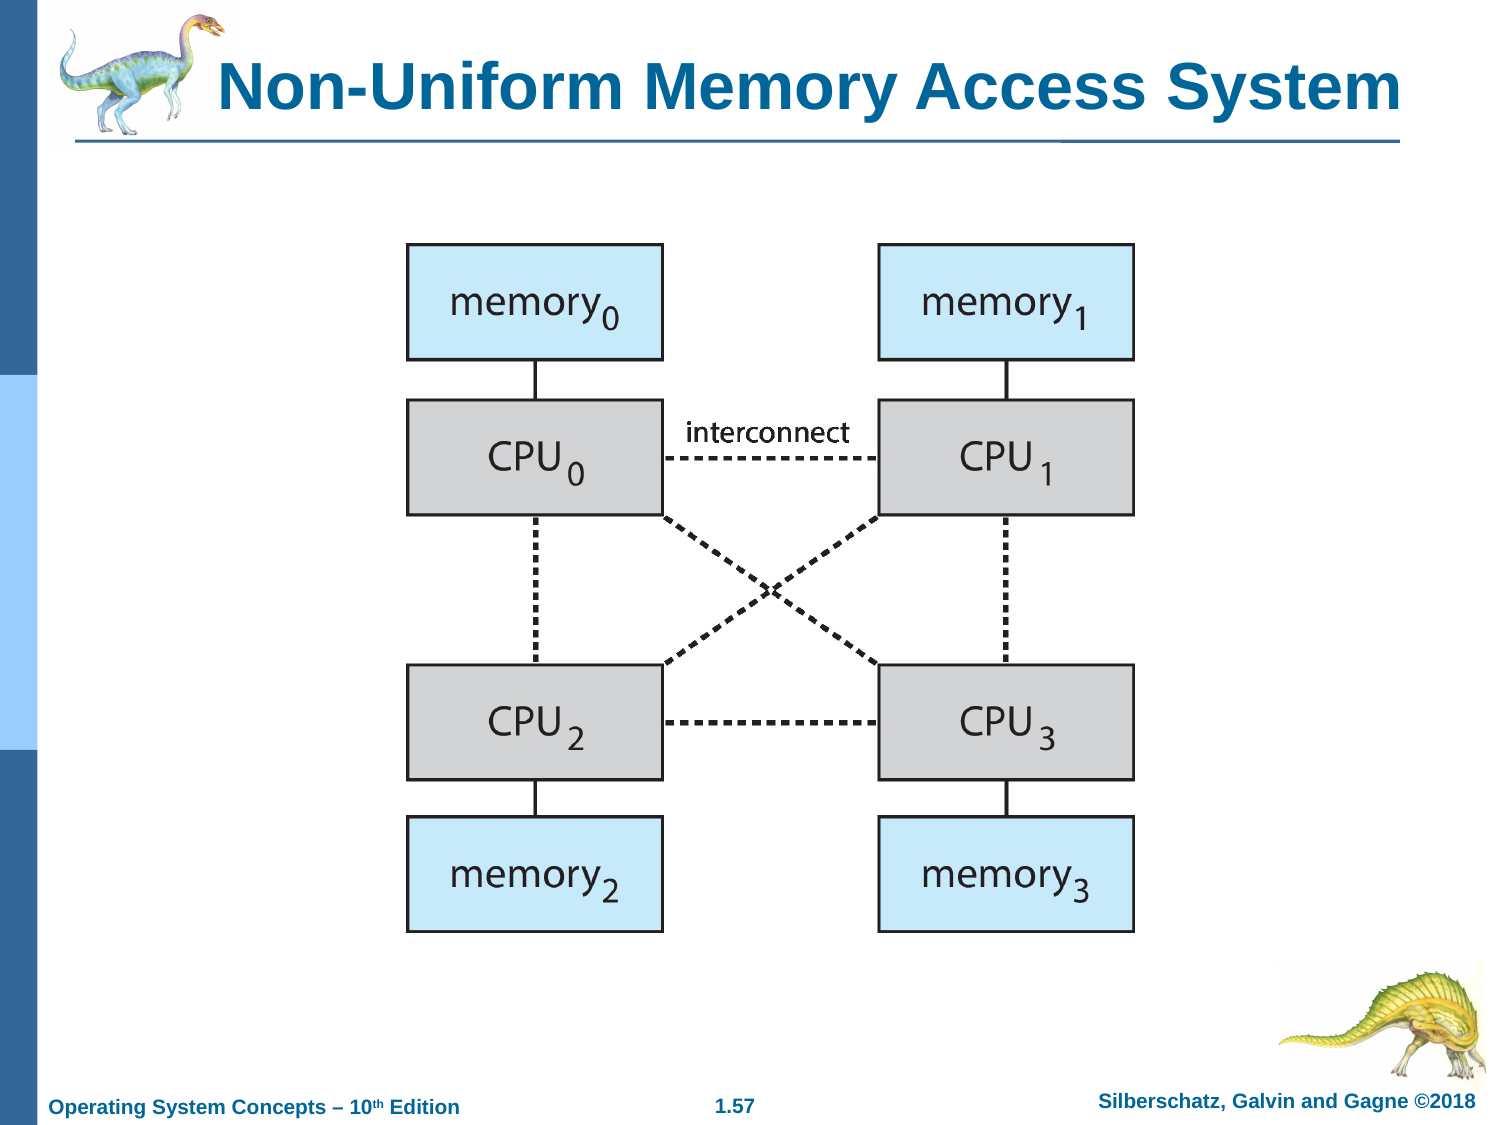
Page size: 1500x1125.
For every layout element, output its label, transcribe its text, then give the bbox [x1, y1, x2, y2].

picture [1275, 959, 1486, 1090]
title Non-Uniform Memory Access System [151, 13, 1470, 131]
picture [405, 242, 1135, 933]
picture [46, 0, 243, 149]
